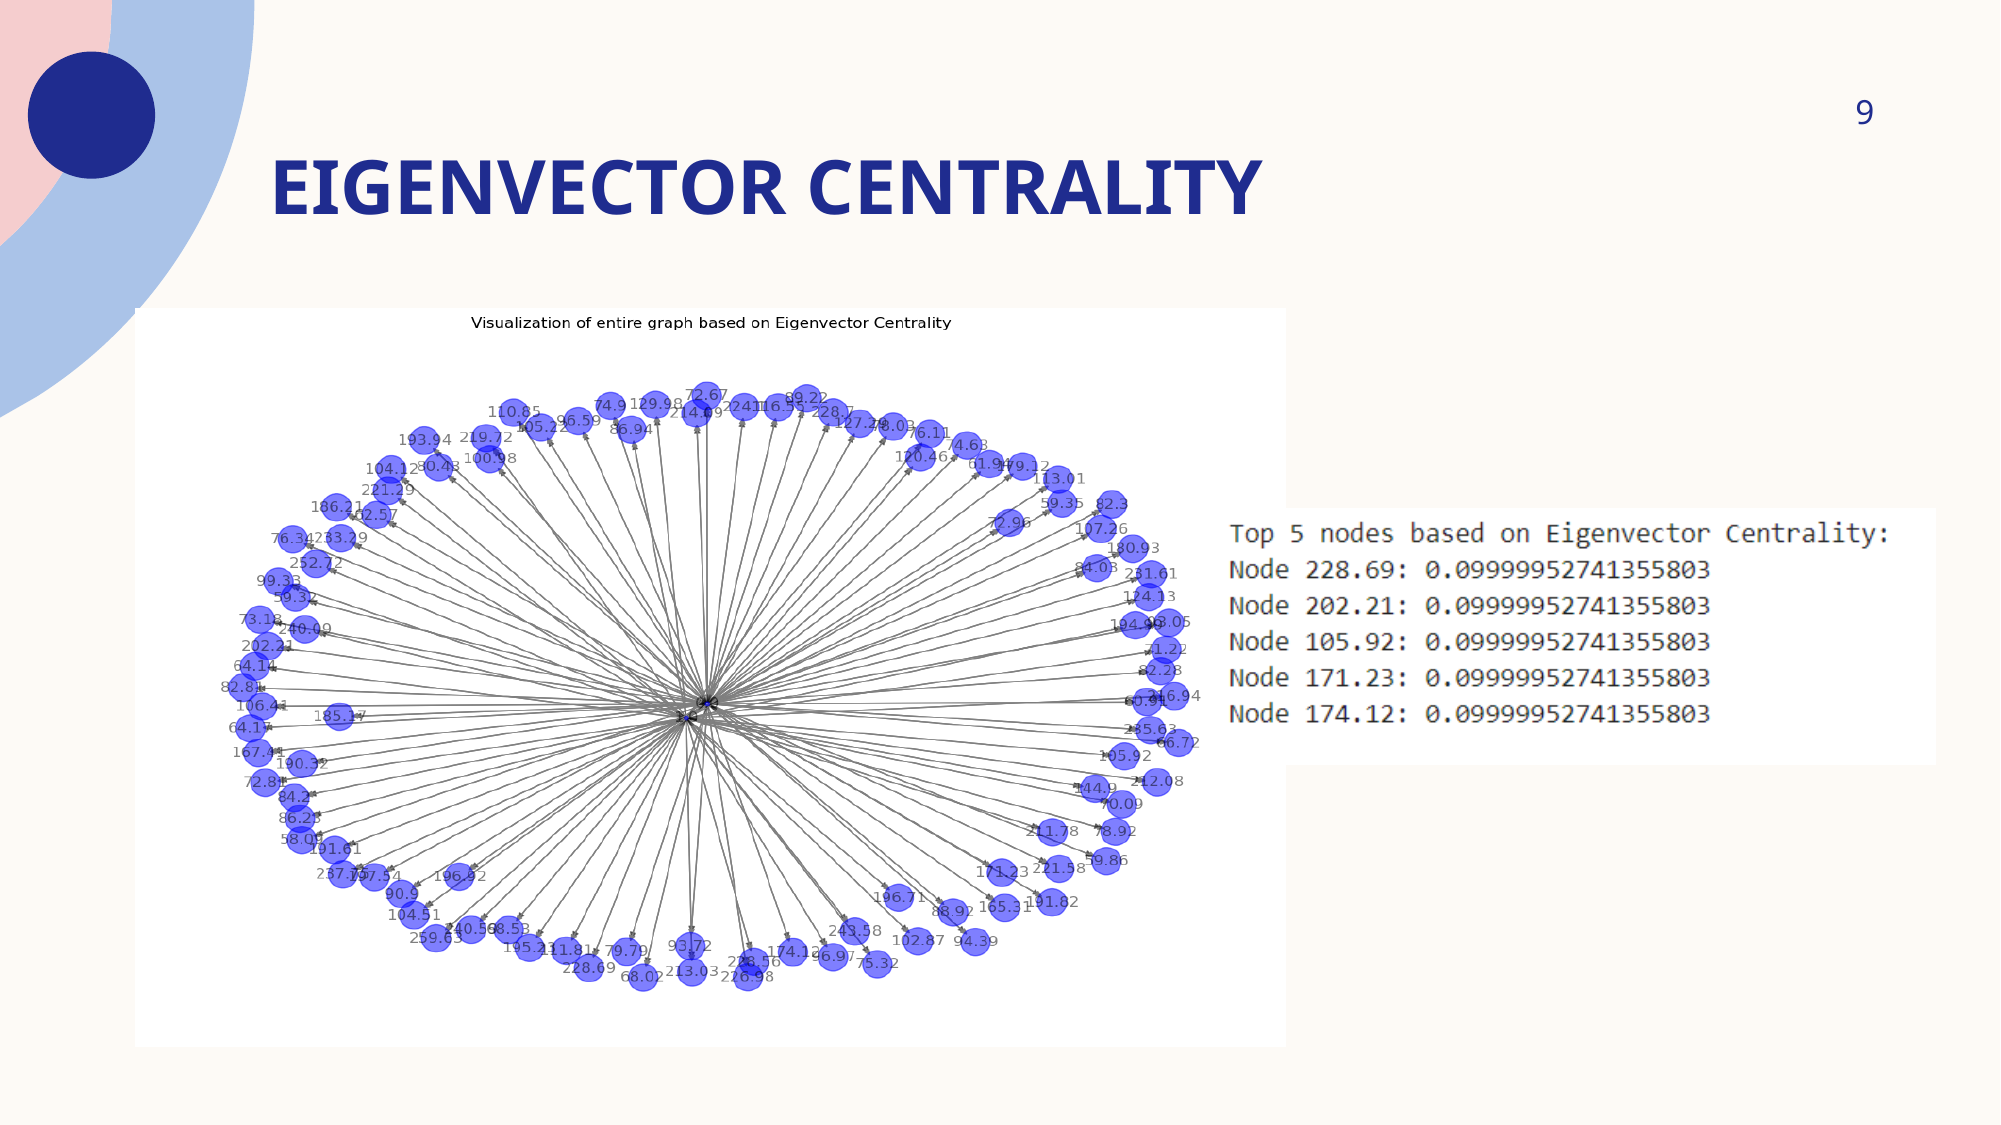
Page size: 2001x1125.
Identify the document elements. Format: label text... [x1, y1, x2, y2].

picture [135, 308, 1936, 1047]
slide_number 9 [1699, 75, 1875, 153]
title Eigenvector centrality [254, 68, 1875, 230]
